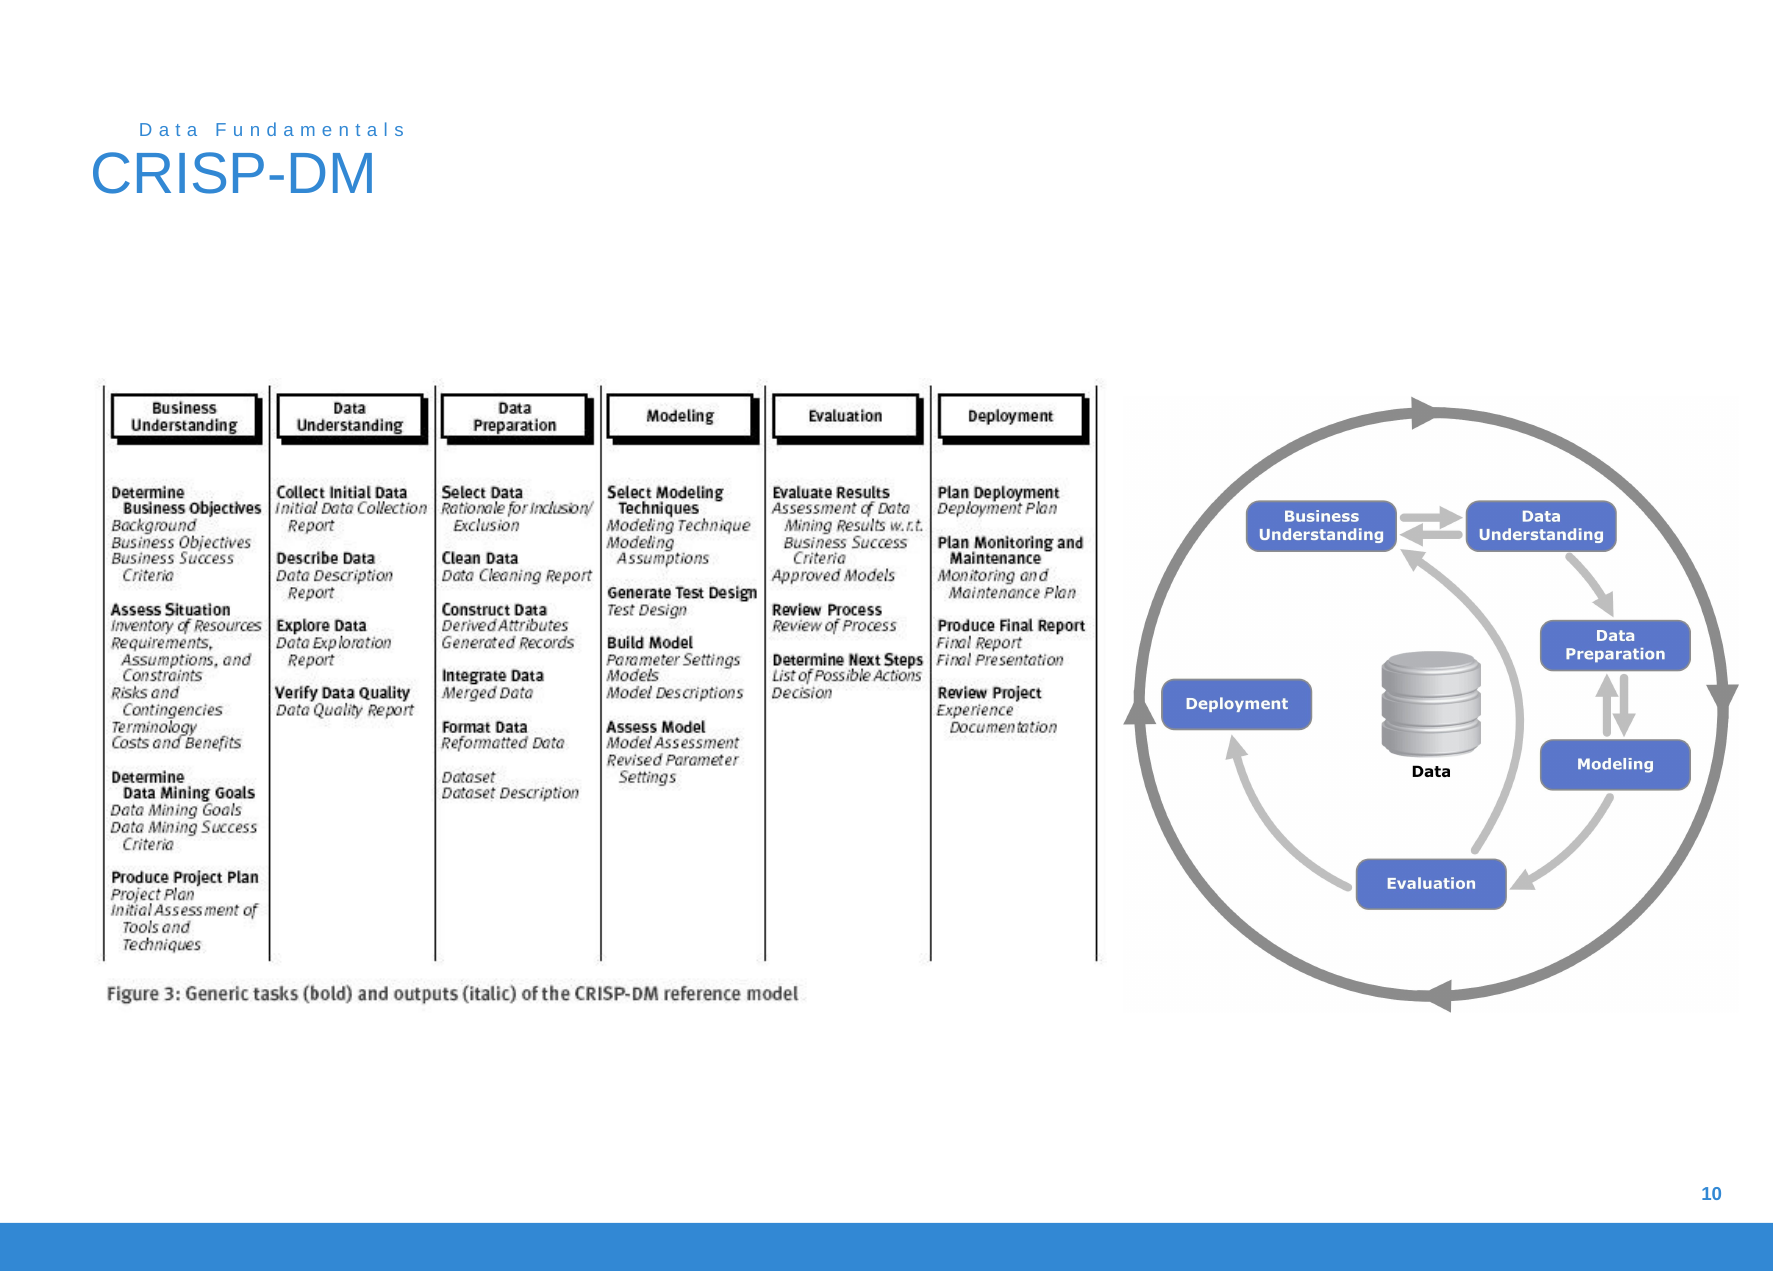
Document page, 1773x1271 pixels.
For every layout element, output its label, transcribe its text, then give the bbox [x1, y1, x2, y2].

picture [94, 378, 1107, 1013]
picture [1123, 396, 1739, 1013]
list Data Fundamentals [123, 109, 787, 156]
text_box CRISP-DM [88, 132, 381, 205]
